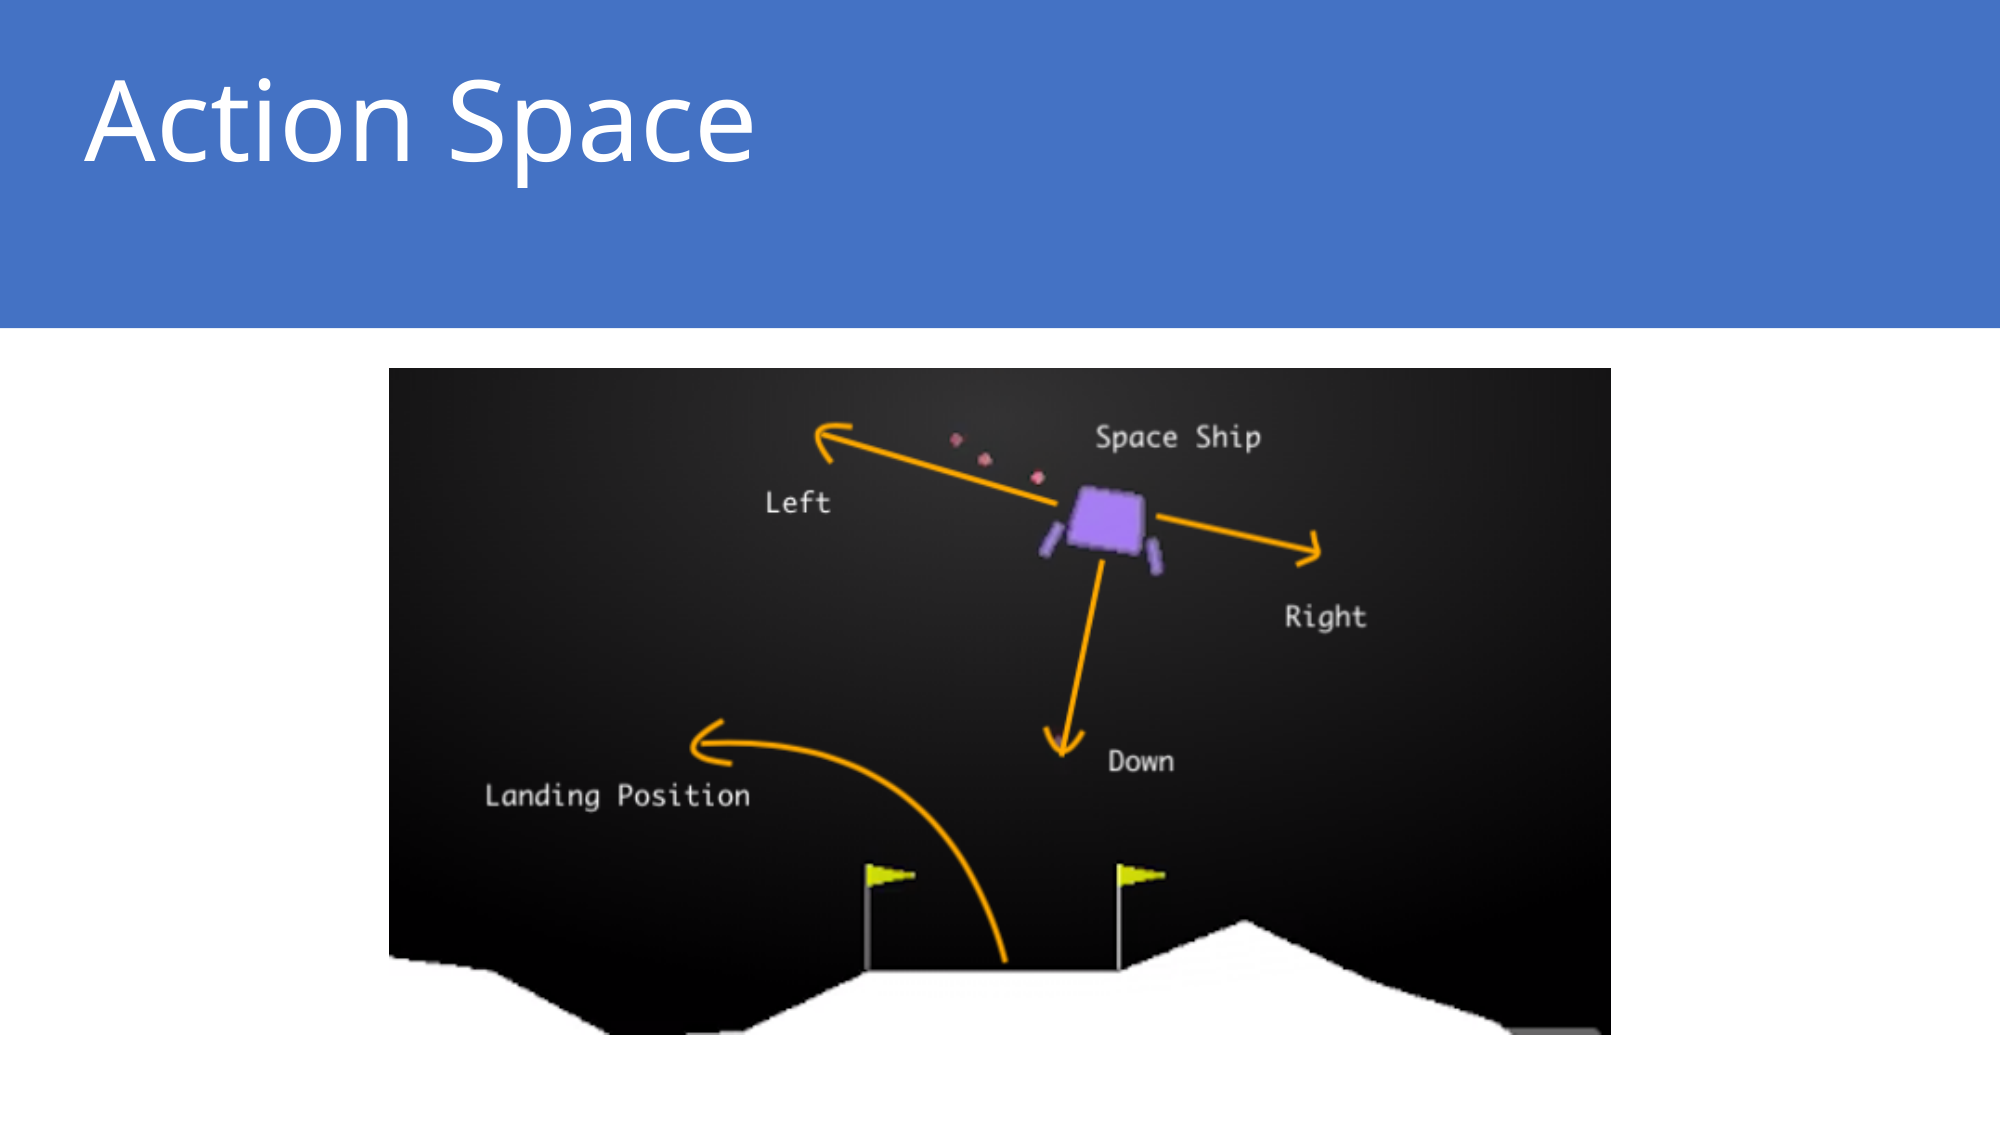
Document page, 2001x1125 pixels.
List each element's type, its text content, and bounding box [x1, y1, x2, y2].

picture [389, 368, 1611, 1035]
text_box [0, 0, 2000, 329]
title Action Space [69, 40, 1795, 194]
